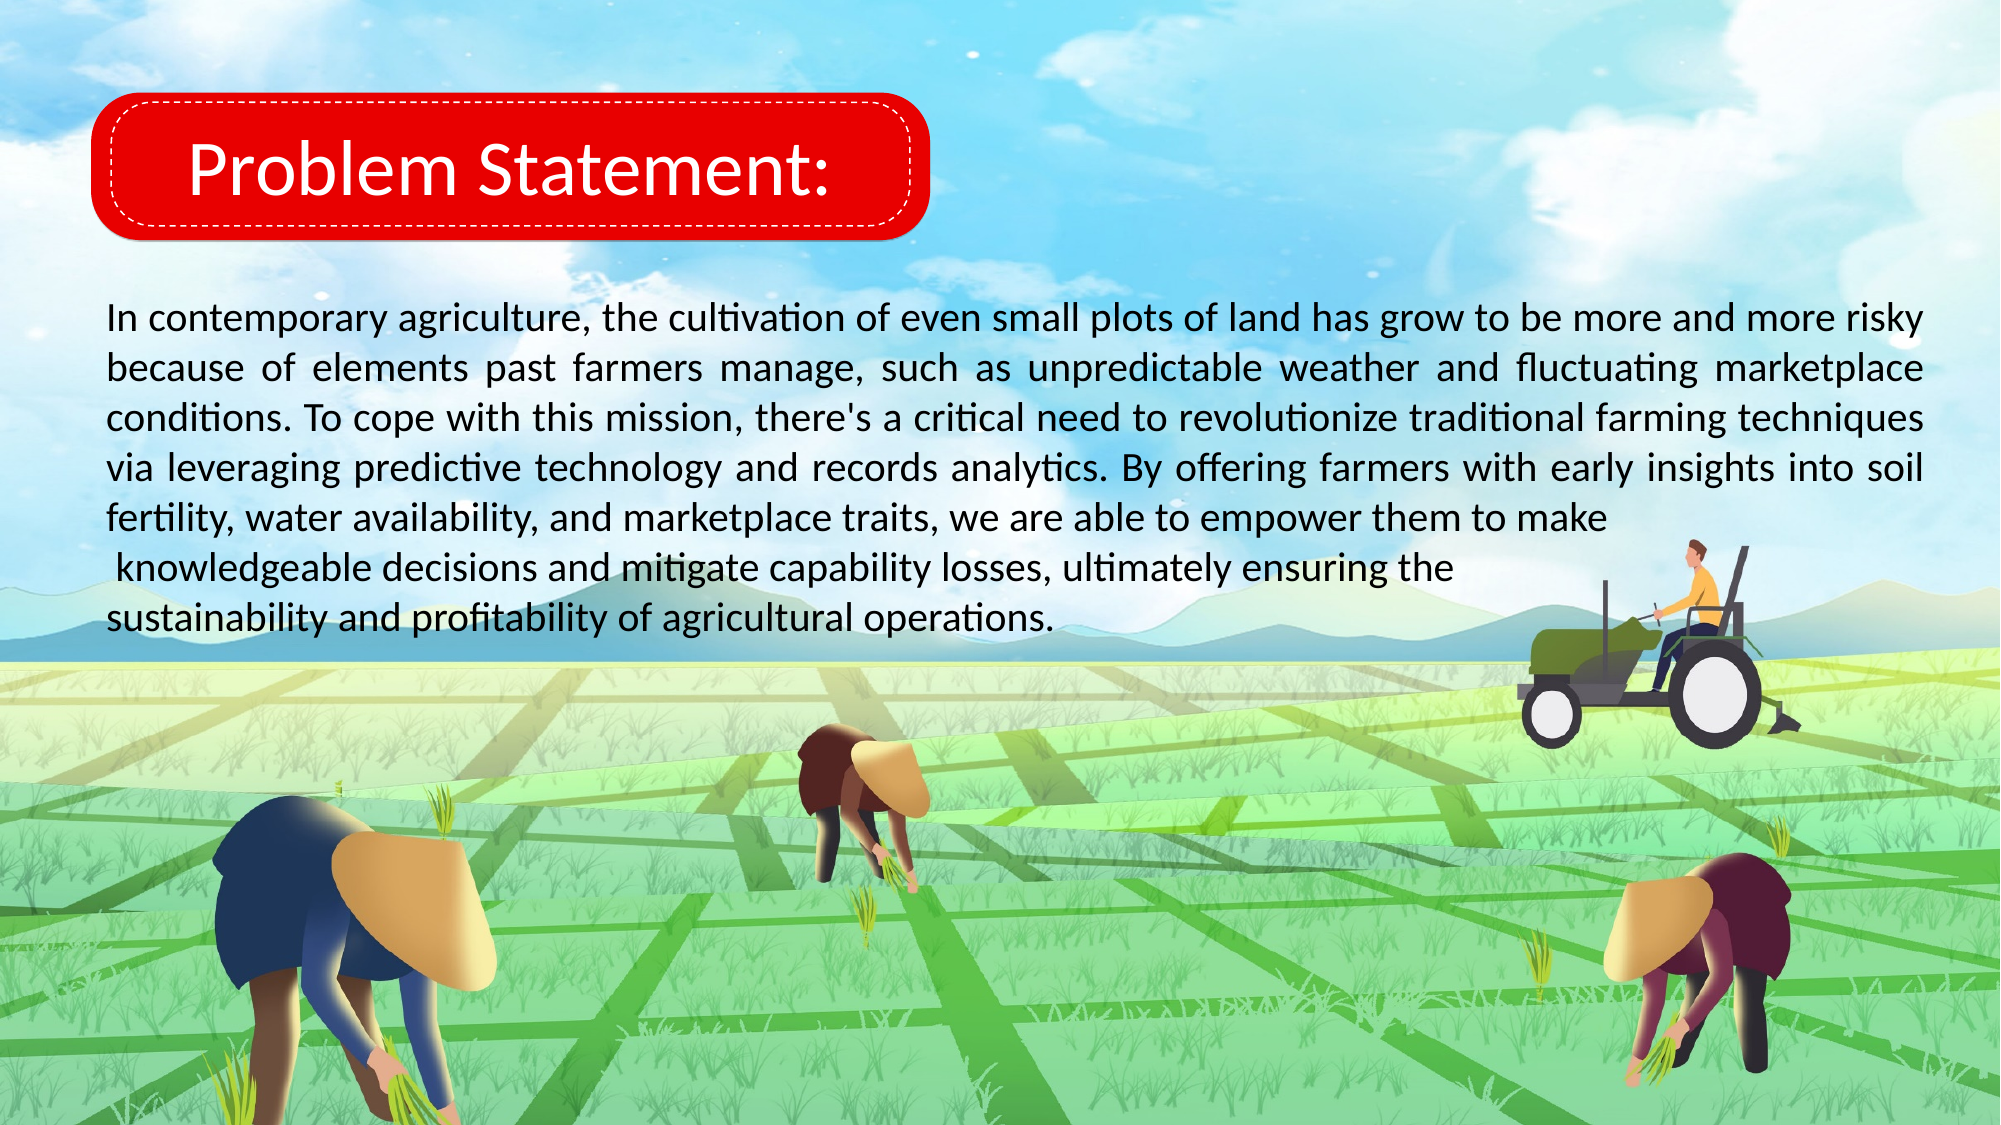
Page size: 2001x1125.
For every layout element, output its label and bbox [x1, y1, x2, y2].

picture [0, 0, 2000, 1125]
text_box [91, 93, 930, 240]
